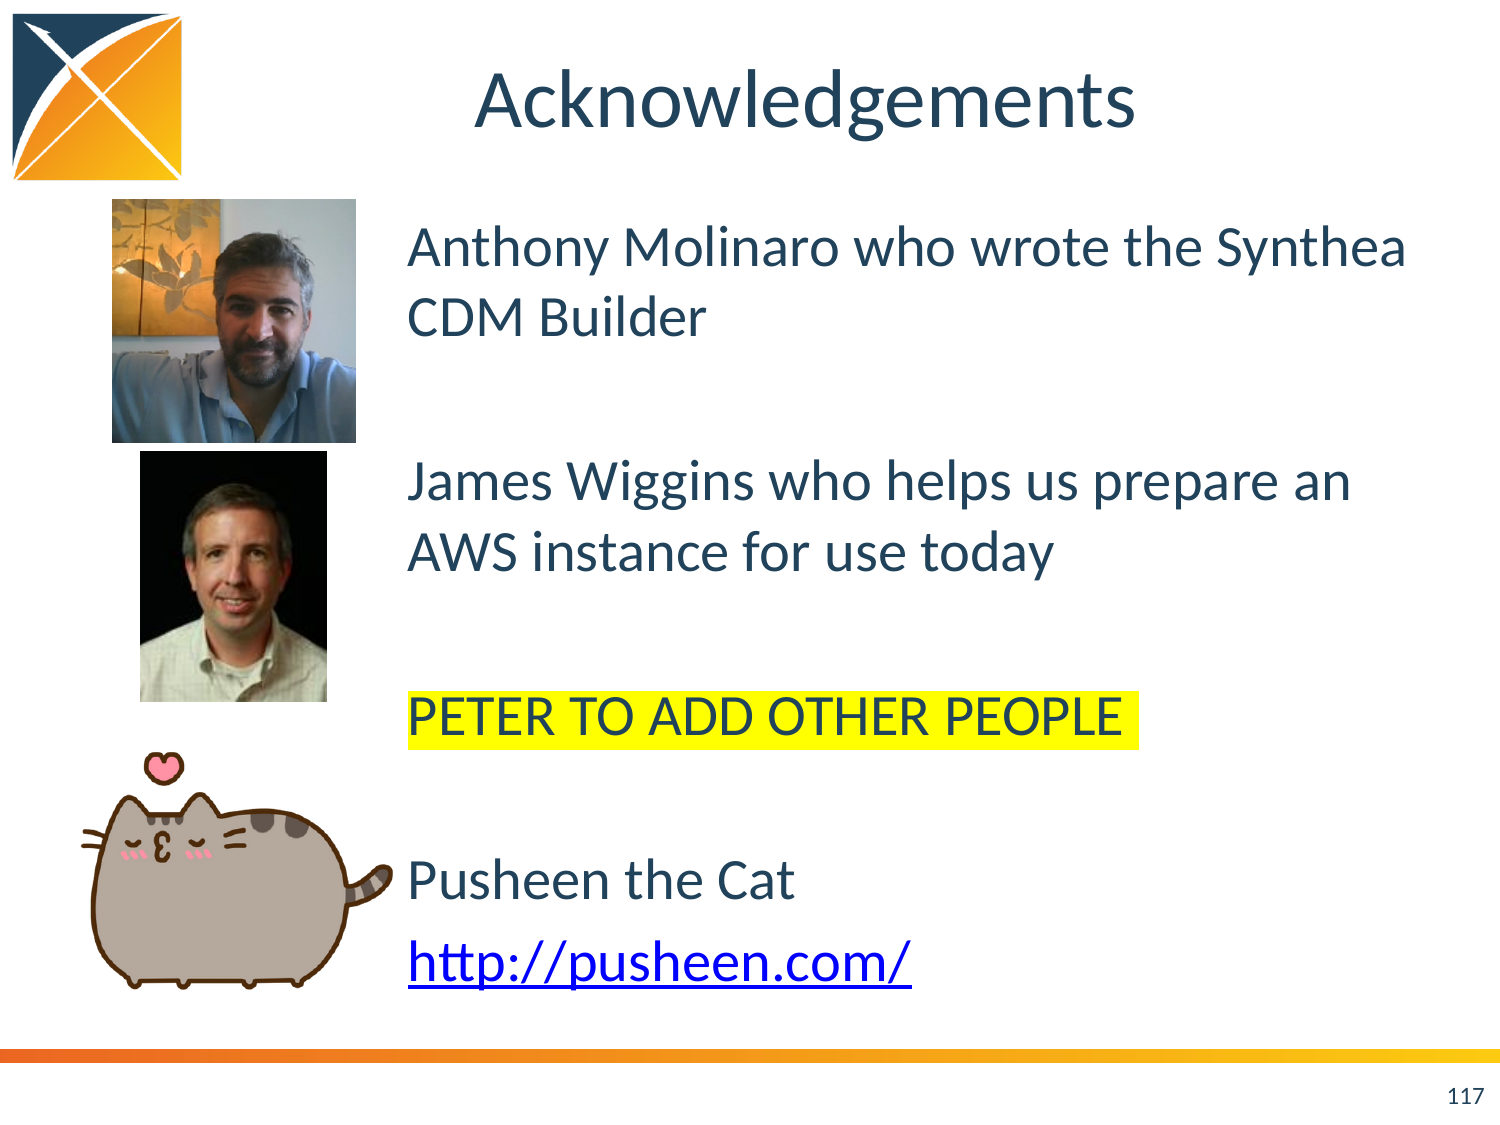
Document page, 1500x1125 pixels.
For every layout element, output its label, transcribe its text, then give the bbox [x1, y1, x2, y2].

picture [140, 451, 328, 702]
slide_number 117 [1149, 1065, 1500, 1125]
picture [80, 709, 394, 1023]
picture [0, 0, 356, 444]
list Anthony Molinaro who wrote the Synthea CDM Builder James Wiggins who helps us prepare an AWS instance for use today PETER TO ADD OTHER PEOPLE Pusheen the Cat http://pusheen.com/ [392, 200, 1425, 1005]
title Acknowledgements [187, 24, 1425, 163]
